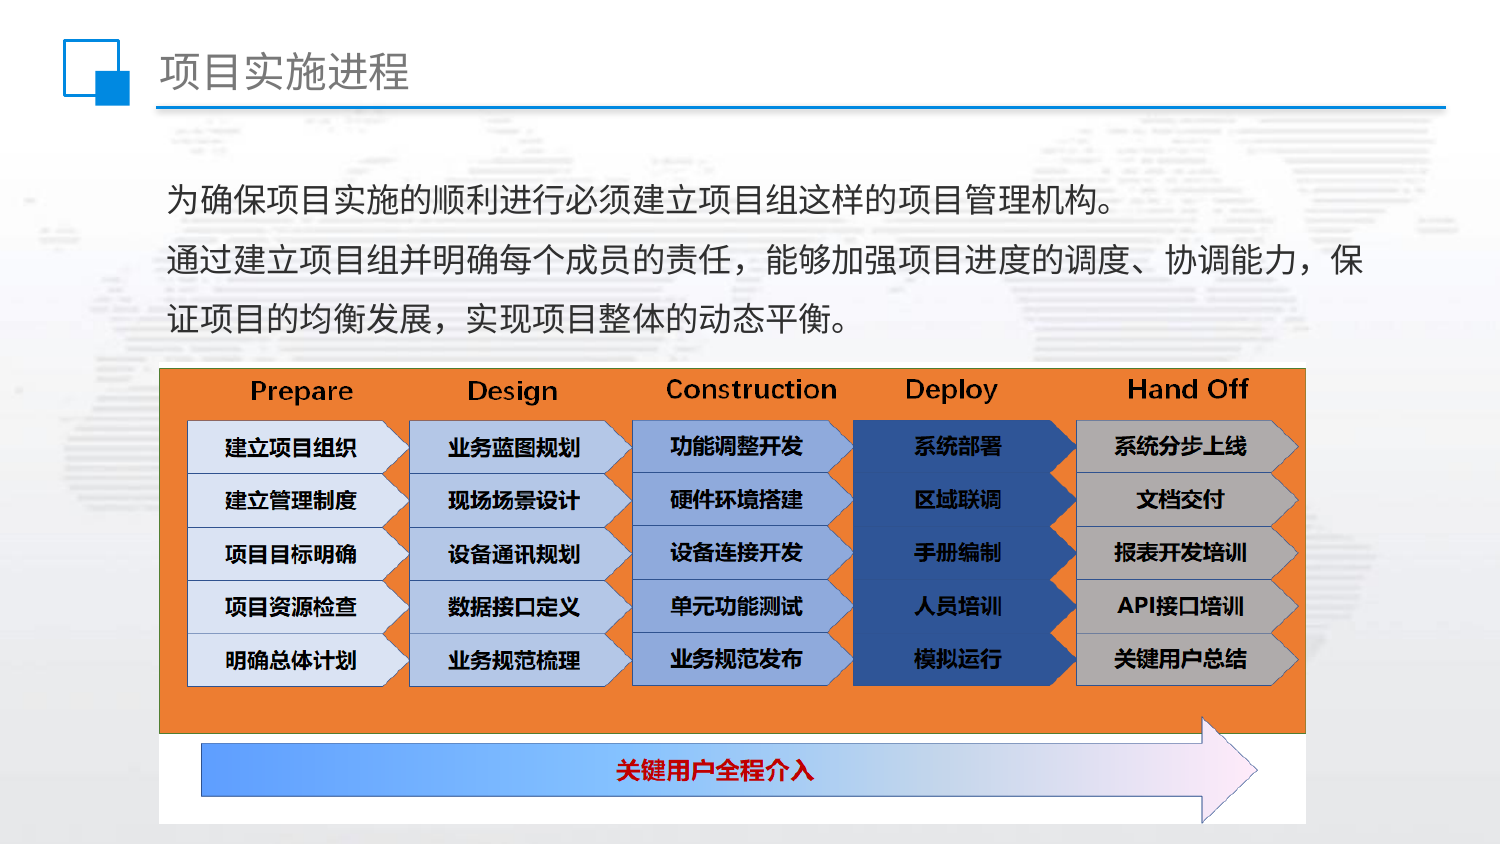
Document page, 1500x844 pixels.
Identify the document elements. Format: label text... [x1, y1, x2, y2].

title 项目实施进程 [148, 43, 1117, 99]
picture [0, 3, 1500, 844]
text_box 为确保项目实施的顺利进行必须建立项目组这样的项目管理机构。 通过建立项目组并明确每个成员的责任，能够加强项目进度的调度、协调能力，保证项目的均衡发展，实现项目整体的动态平衡。 [152, 151, 1405, 346]
